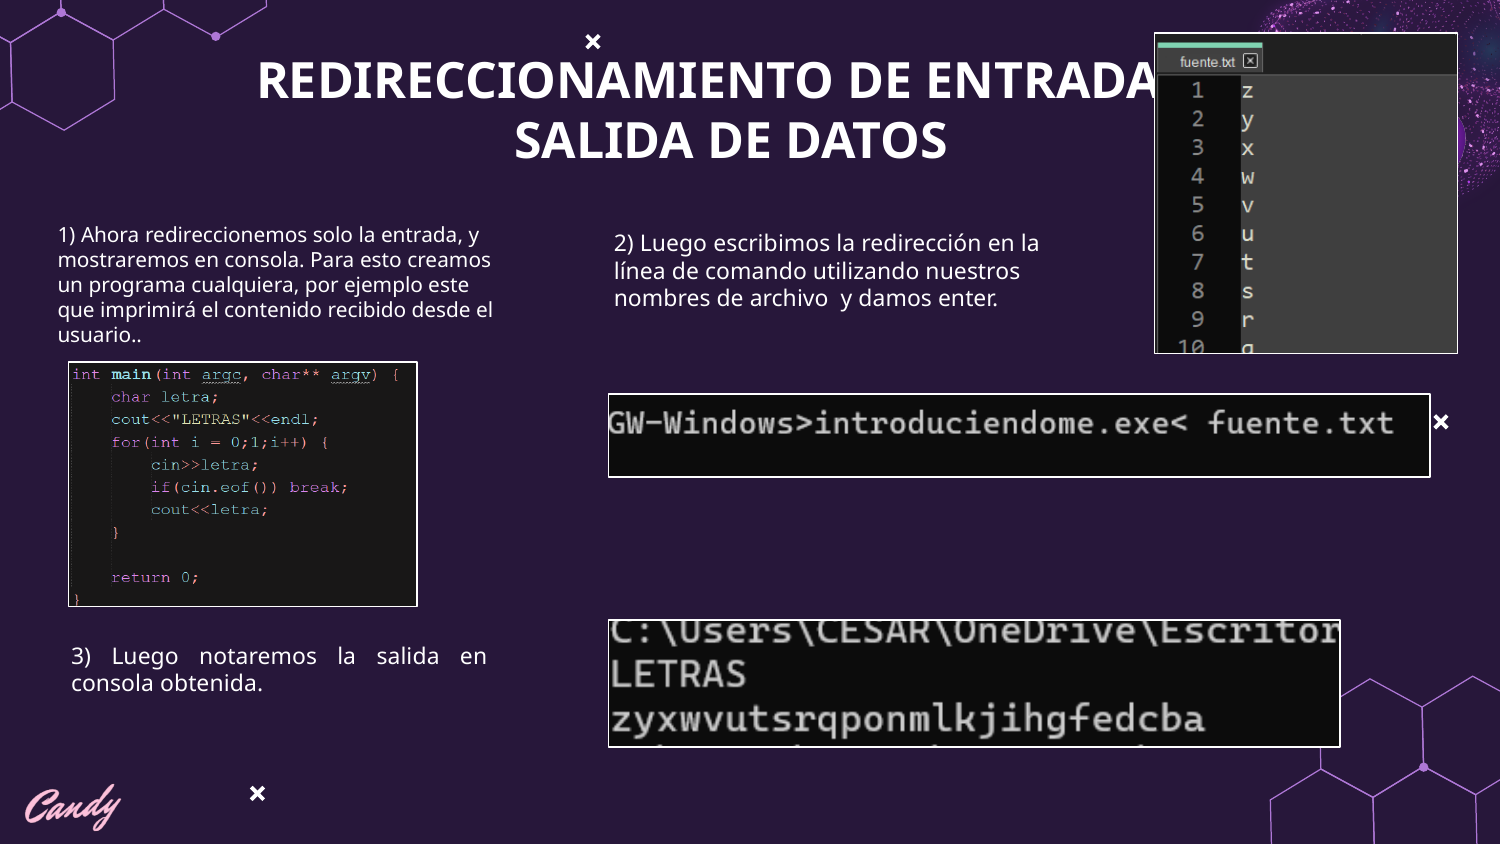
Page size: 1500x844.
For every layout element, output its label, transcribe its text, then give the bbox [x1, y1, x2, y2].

picture [608, 394, 1430, 477]
text_box REDIRECCIONAMIENTO DE ENTRADA Y SALIDA DE DATOS [229, 33, 1153, 184]
picture [13, 773, 129, 843]
text_box 1) Ahora redireccionemos solo la entrada, y mostraremos en consola. Para esto creamos un programa cualquiera, por ejemplo este que imprimirá el contenido recibido desde el usuario.. [42, 206, 516, 362]
picture [1154, 33, 1457, 353]
text_box 2) Luego escribimos la redirección en la línea de comando utilizando nuestros nombres de archivo y damos enter. [598, 213, 1073, 327]
text_box 3) Luego notaremos la salida en consola obtenida. [55, 626, 503, 712]
picture [608, 620, 1340, 747]
picture [69, 362, 417, 606]
picture [1239, 0, 1500, 317]
